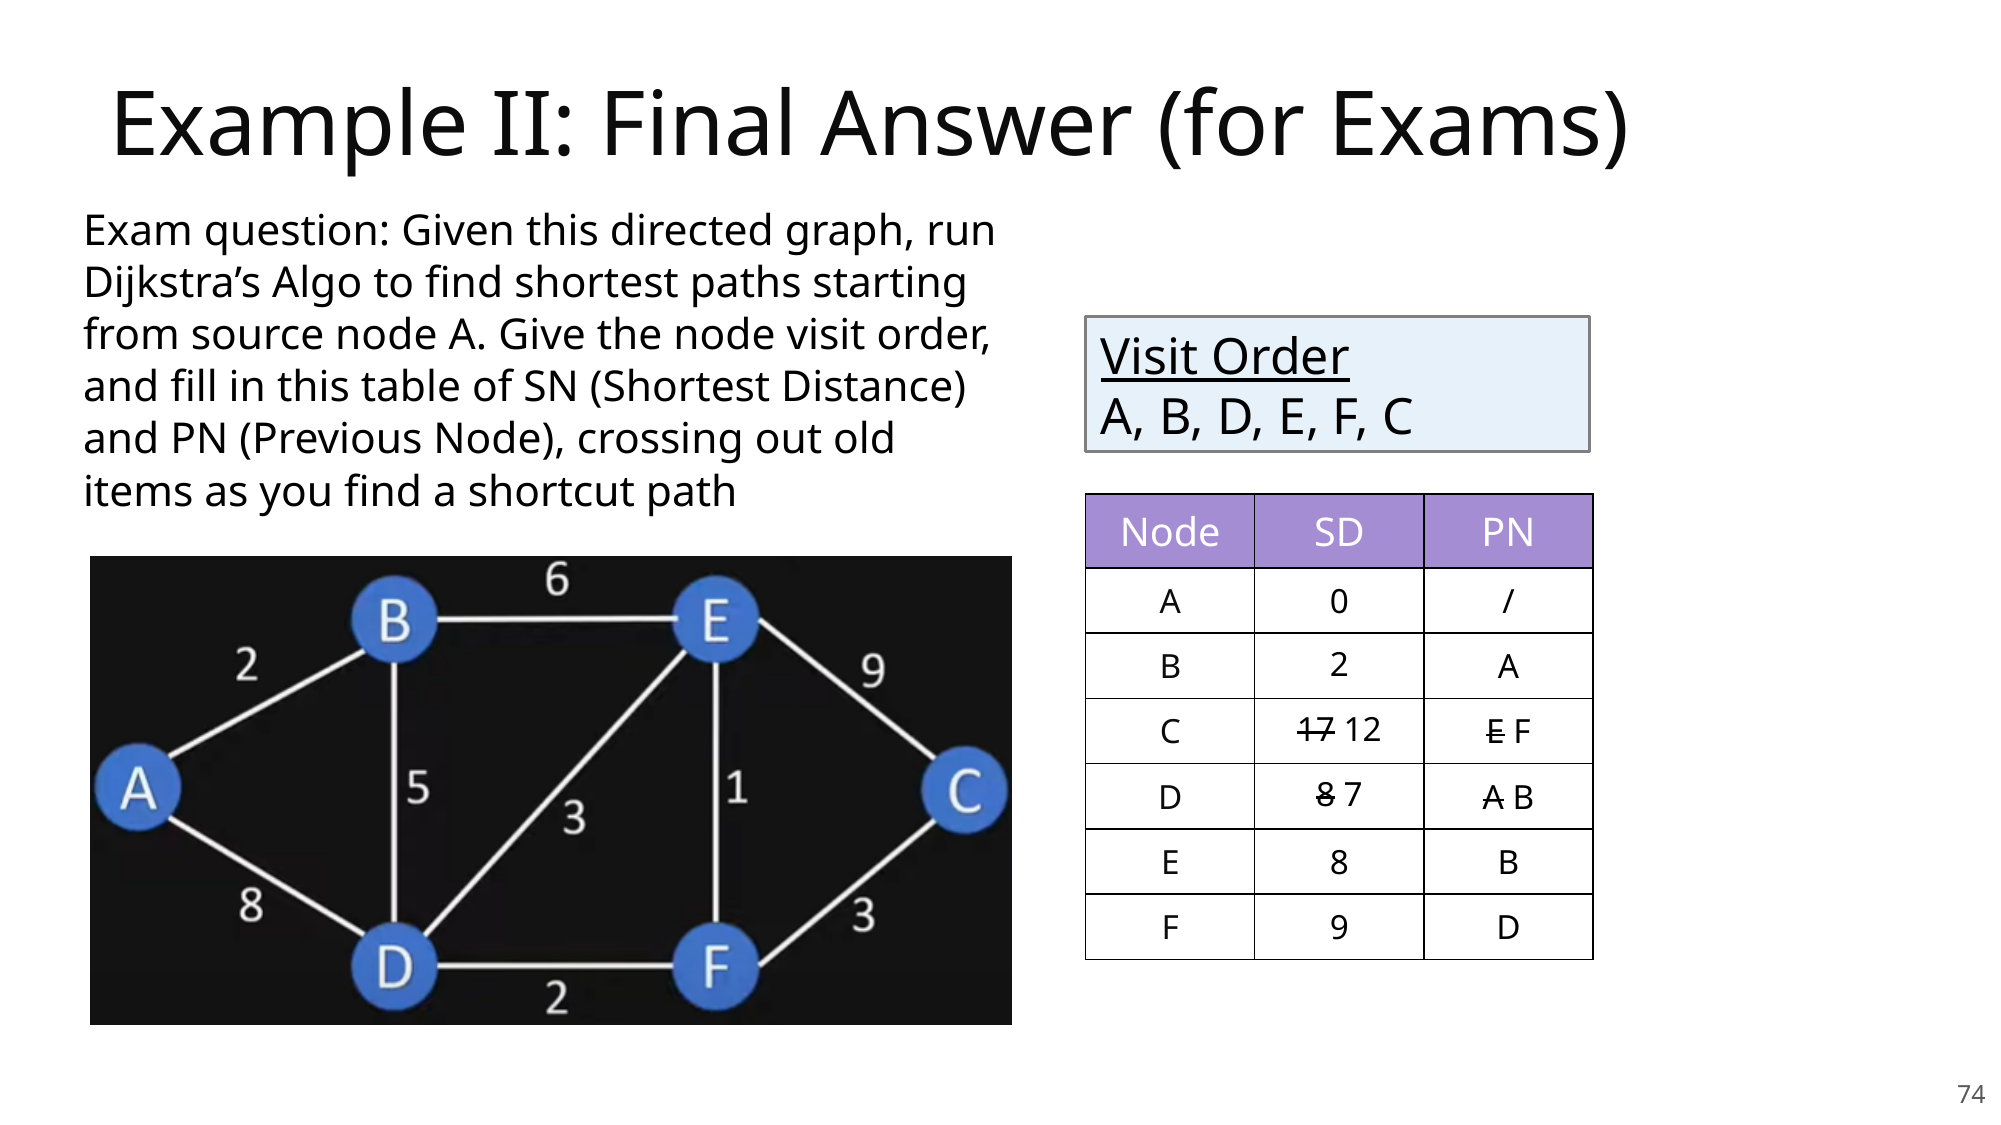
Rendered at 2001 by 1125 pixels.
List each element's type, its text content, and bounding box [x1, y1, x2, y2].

table_cell 17 12 [1255, 699, 1423, 763]
table_cell 8 7 [1255, 764, 1423, 828]
table_cell A B [1425, 764, 1592, 828]
table_cell 8 [1255, 830, 1423, 893]
text_box Example II: Final Answer (for Exams) [94, 43, 1930, 210]
table_cell / [1425, 569, 1592, 632]
table_header Node [1086, 495, 1254, 567]
table_cell B [1086, 634, 1254, 698]
table_cell F [1086, 895, 1254, 959]
table_cell B [1425, 830, 1592, 893]
text_box Visit Order A, B, D, E, F, C [1085, 316, 1590, 452]
text_box Exam question: Given this directed graph, run Dijkstra’s Algo to find shortest paths starting from source node A. Give the node visit order, and fill in this table of SN (Shortest Distance) and PN (Previous Node), crossing out old items as you find a shortcut path [75, 196, 1008, 542]
table_cell A [1086, 569, 1254, 632]
picture [89, 555, 1013, 1025]
table_cell 2 [1255, 634, 1423, 698]
table_header PN [1425, 495, 1592, 567]
table_cell C [1086, 699, 1254, 763]
table_cell E F [1425, 699, 1592, 763]
table_cell E [1086, 830, 1254, 893]
table_cell A [1425, 634, 1592, 698]
table_header SD [1255, 495, 1423, 567]
table_cell 0 [1255, 569, 1423, 632]
table_cell 9 [1255, 895, 1423, 959]
table_cell D [1086, 764, 1254, 828]
table_cell D [1425, 895, 1592, 959]
